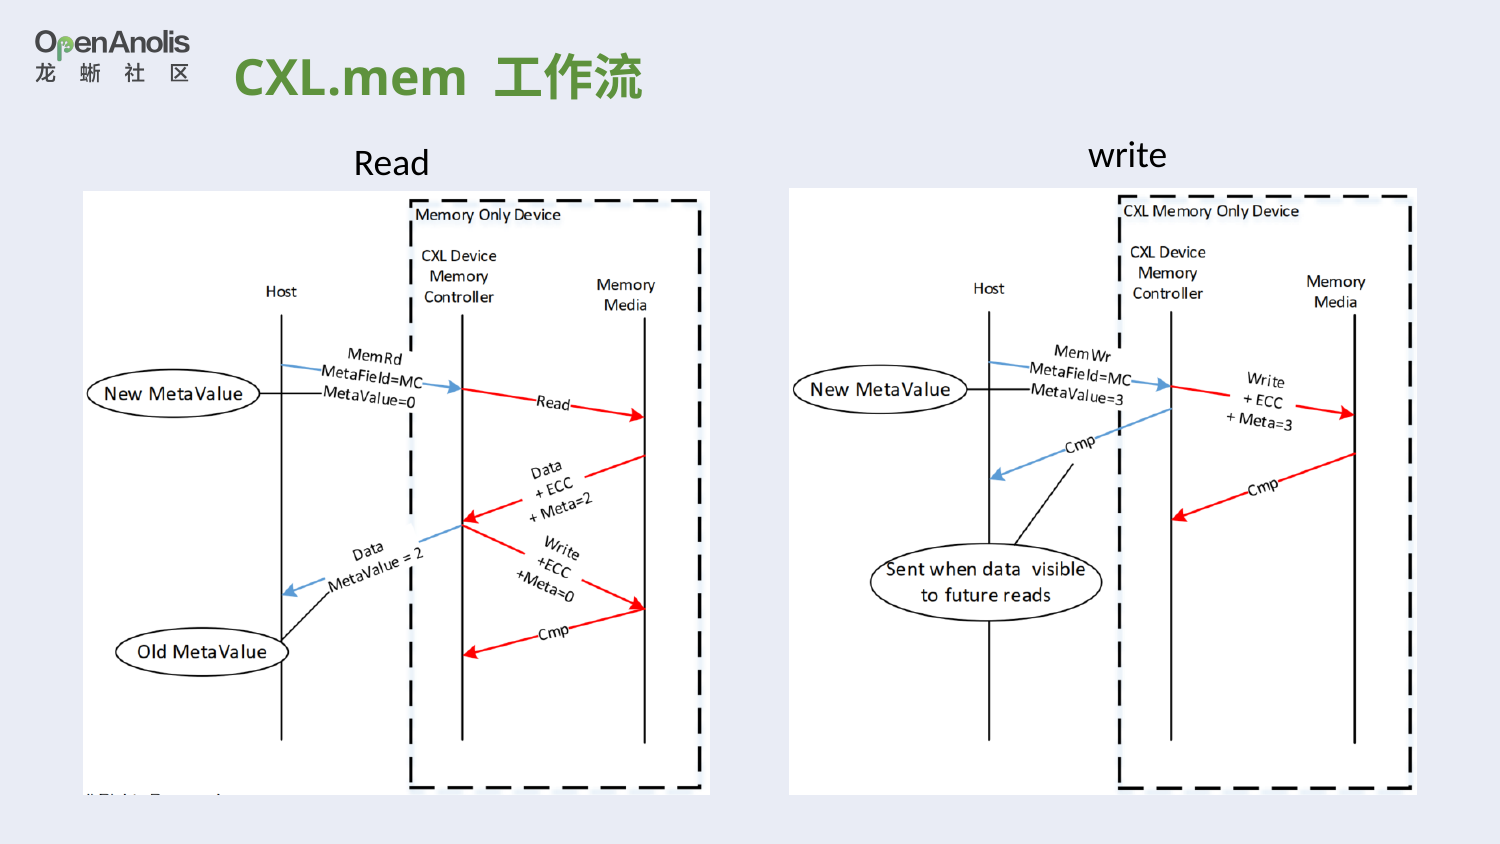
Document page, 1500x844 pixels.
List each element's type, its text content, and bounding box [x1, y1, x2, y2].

picture [83, 191, 710, 795]
text_box Read [339, 130, 454, 191]
picture [34, 0, 191, 113]
picture [789, 188, 1417, 795]
text_box write [1073, 122, 1188, 182]
text_box CXL.mem 工作流 [219, 4, 840, 113]
